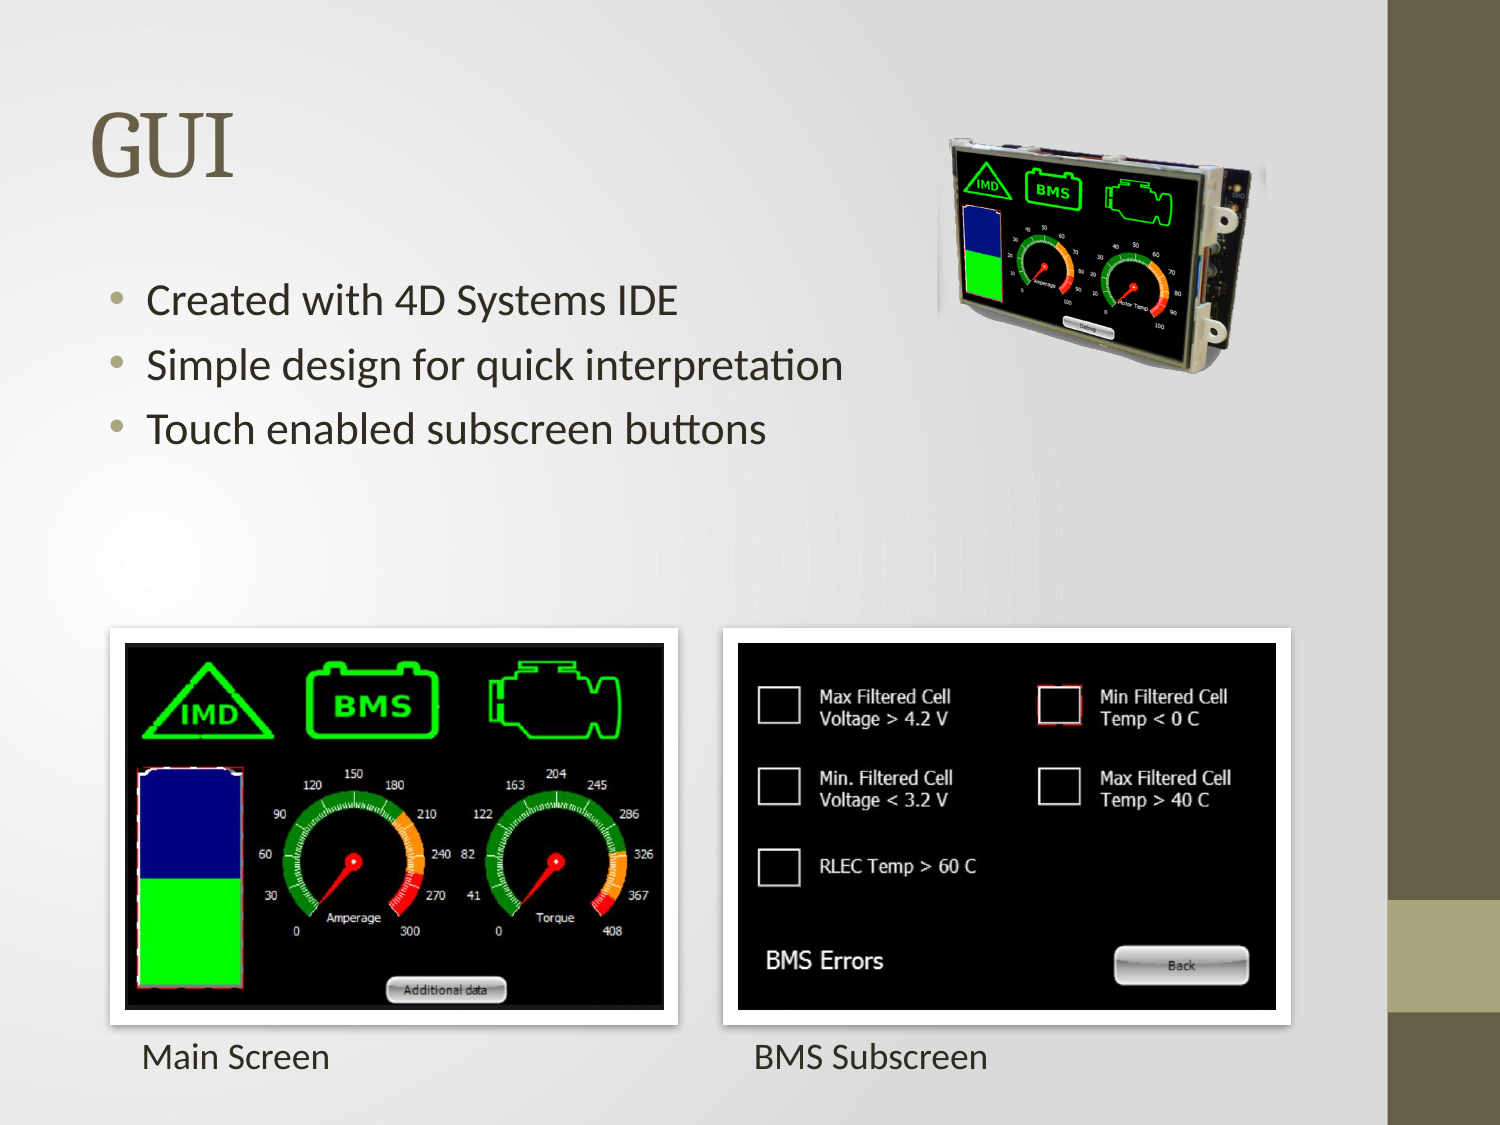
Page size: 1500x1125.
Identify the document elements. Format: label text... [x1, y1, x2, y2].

picture [124, 642, 665, 1011]
list Created with 4D Systems IDE Simple design for quick interpretation Touch enabled subscreen buttons [75, 262, 1325, 1050]
text_box BMS Subscreen [739, 1024, 1004, 1085]
picture [936, 124, 1266, 388]
text_box Main Screen [126, 1024, 346, 1085]
picture [736, 642, 1277, 1011]
title GUI [75, 45, 1325, 233]
